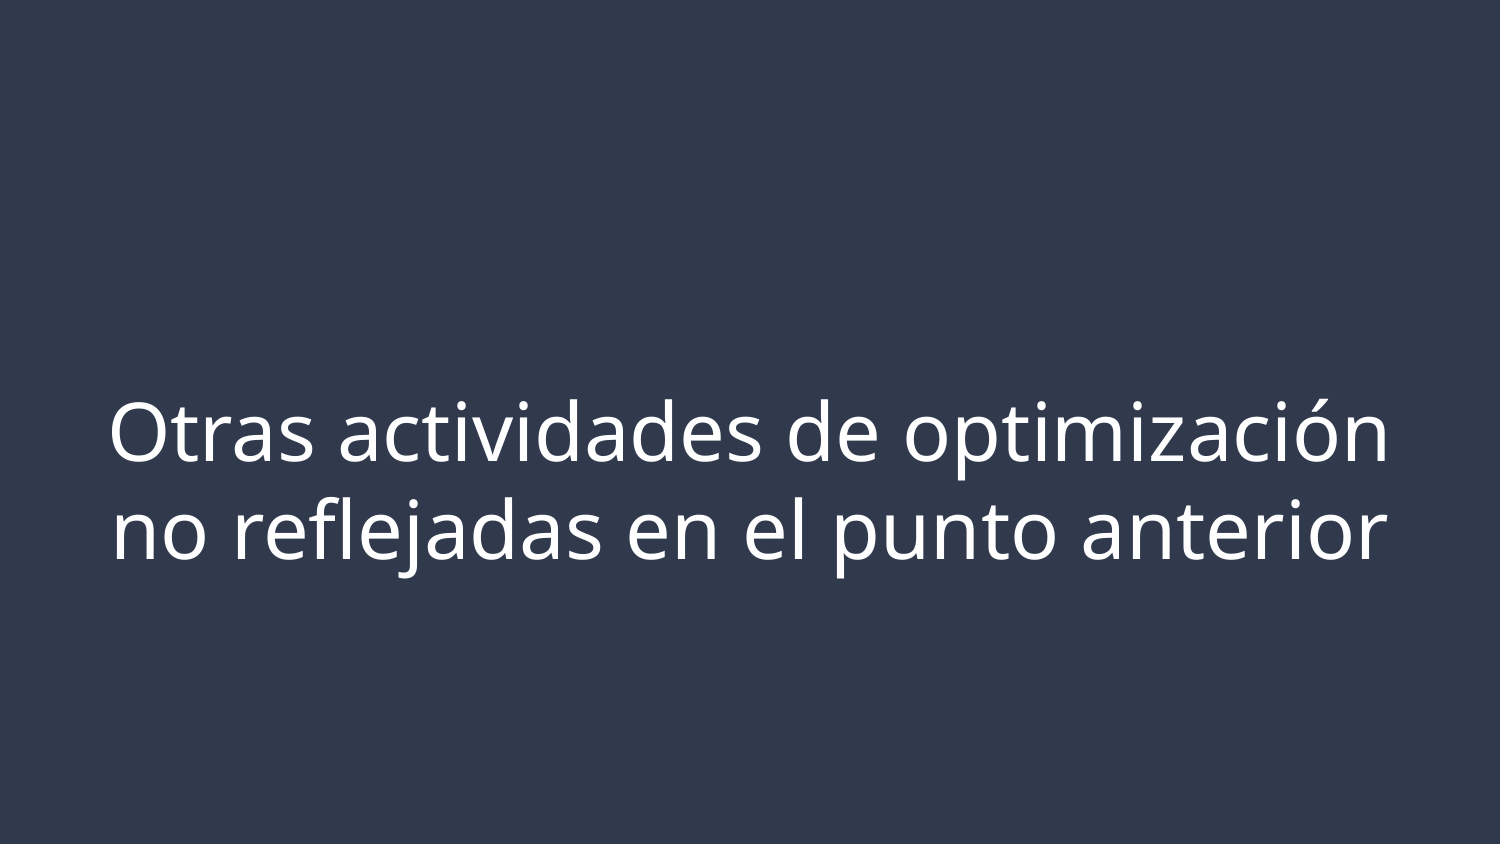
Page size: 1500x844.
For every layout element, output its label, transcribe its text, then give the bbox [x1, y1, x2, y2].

title Otras actividades de optimización no reflejadas en el punto anterior [69, 253, 1431, 591]
